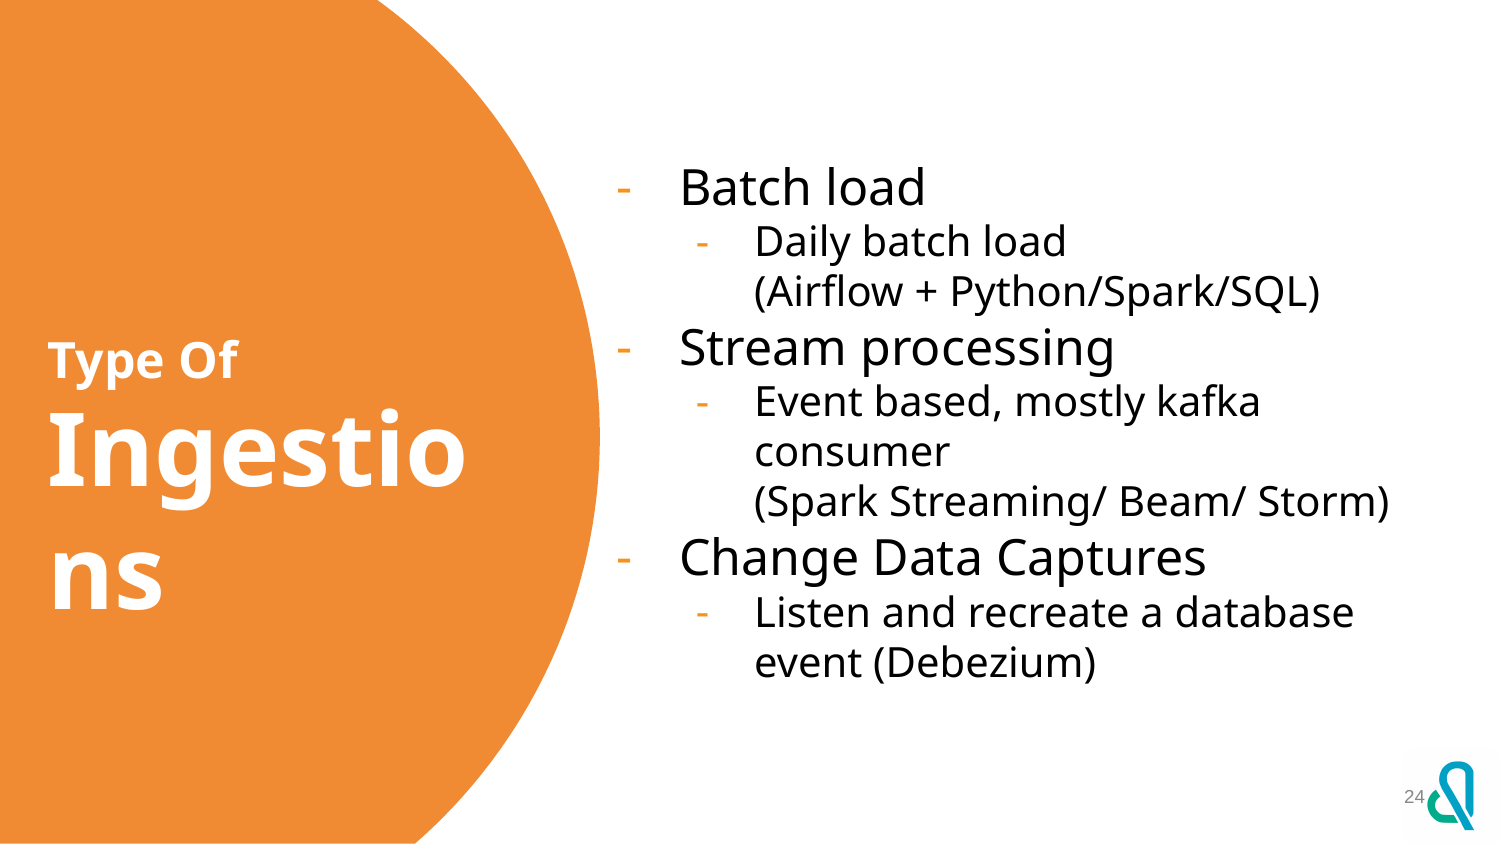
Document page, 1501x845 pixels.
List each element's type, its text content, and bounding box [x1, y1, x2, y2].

text_box Ingestions [45, 383, 534, 630]
text_box [0, 0, 589, 844]
text_box Batch load Daily batch load (Airflow + Python/Spark/SQL) Stream processing Event based, mostly kafka consumer (Spark Streaming/ Beam/ Storm) Change Data Captures Listen and recreate a database event (Debezium) [589, 140, 1453, 651]
text_box [1402, 748, 1501, 844]
slide_number 24 [1080, 784, 1426, 844]
text_box Type Of [45, 327, 534, 383]
